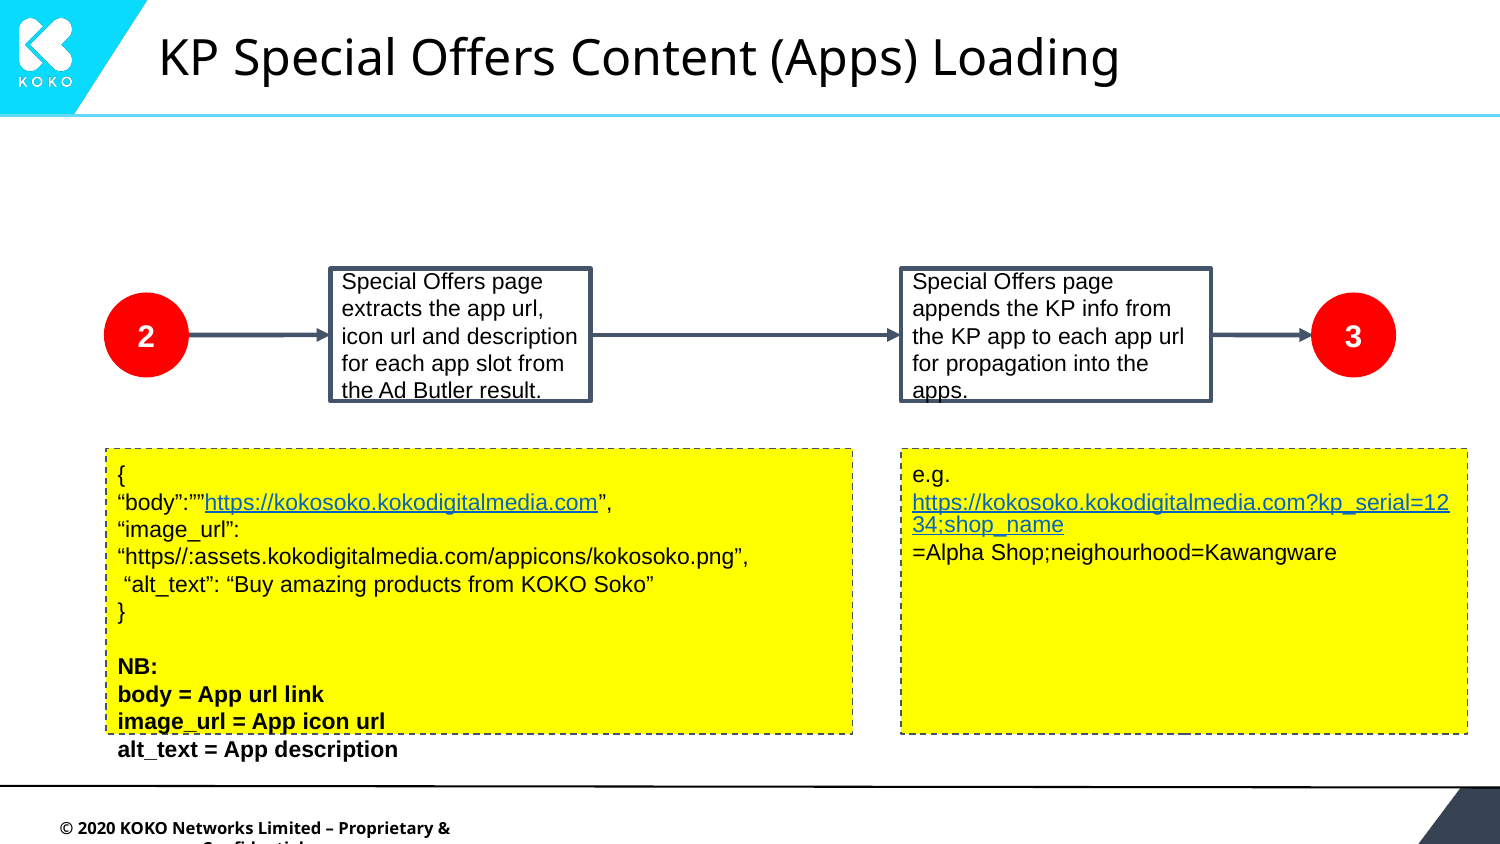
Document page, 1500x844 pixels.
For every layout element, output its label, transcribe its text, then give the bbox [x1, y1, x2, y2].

text_box e.g. https://kokosoko.kokodigitalmedia.com?kp_serial=1234;shop_name=Alpha Shop;neighourhood=Kawangware [901, 448, 1468, 735]
text_box Special Offers page appends the KP info from the KP app to each app url for propagation into the apps. [901, 268, 1212, 401]
text_box 3 [1313, 294, 1394, 376]
text_box Special Offers page extracts the app url, icon url and description for each app slot from the Ad Butler result. [330, 268, 591, 401]
text_box { “body”:””https://kokosoko.kokodigitalmedia.com”, “image_url”: “https//:assets.kokodigitalmedia.com/appicons/kokosoko.png”, “alt_text”: “Buy amazing products from KOKO Soko” } NB: body = App url link image_url = App icon url alt_text = App description [106, 448, 853, 735]
picture [1419, 789, 1500, 844]
picture [0, 0, 148, 114]
text_box 2 [106, 294, 187, 376]
title KP Special Offers Content (Apps) Loading [147, 11, 1444, 108]
